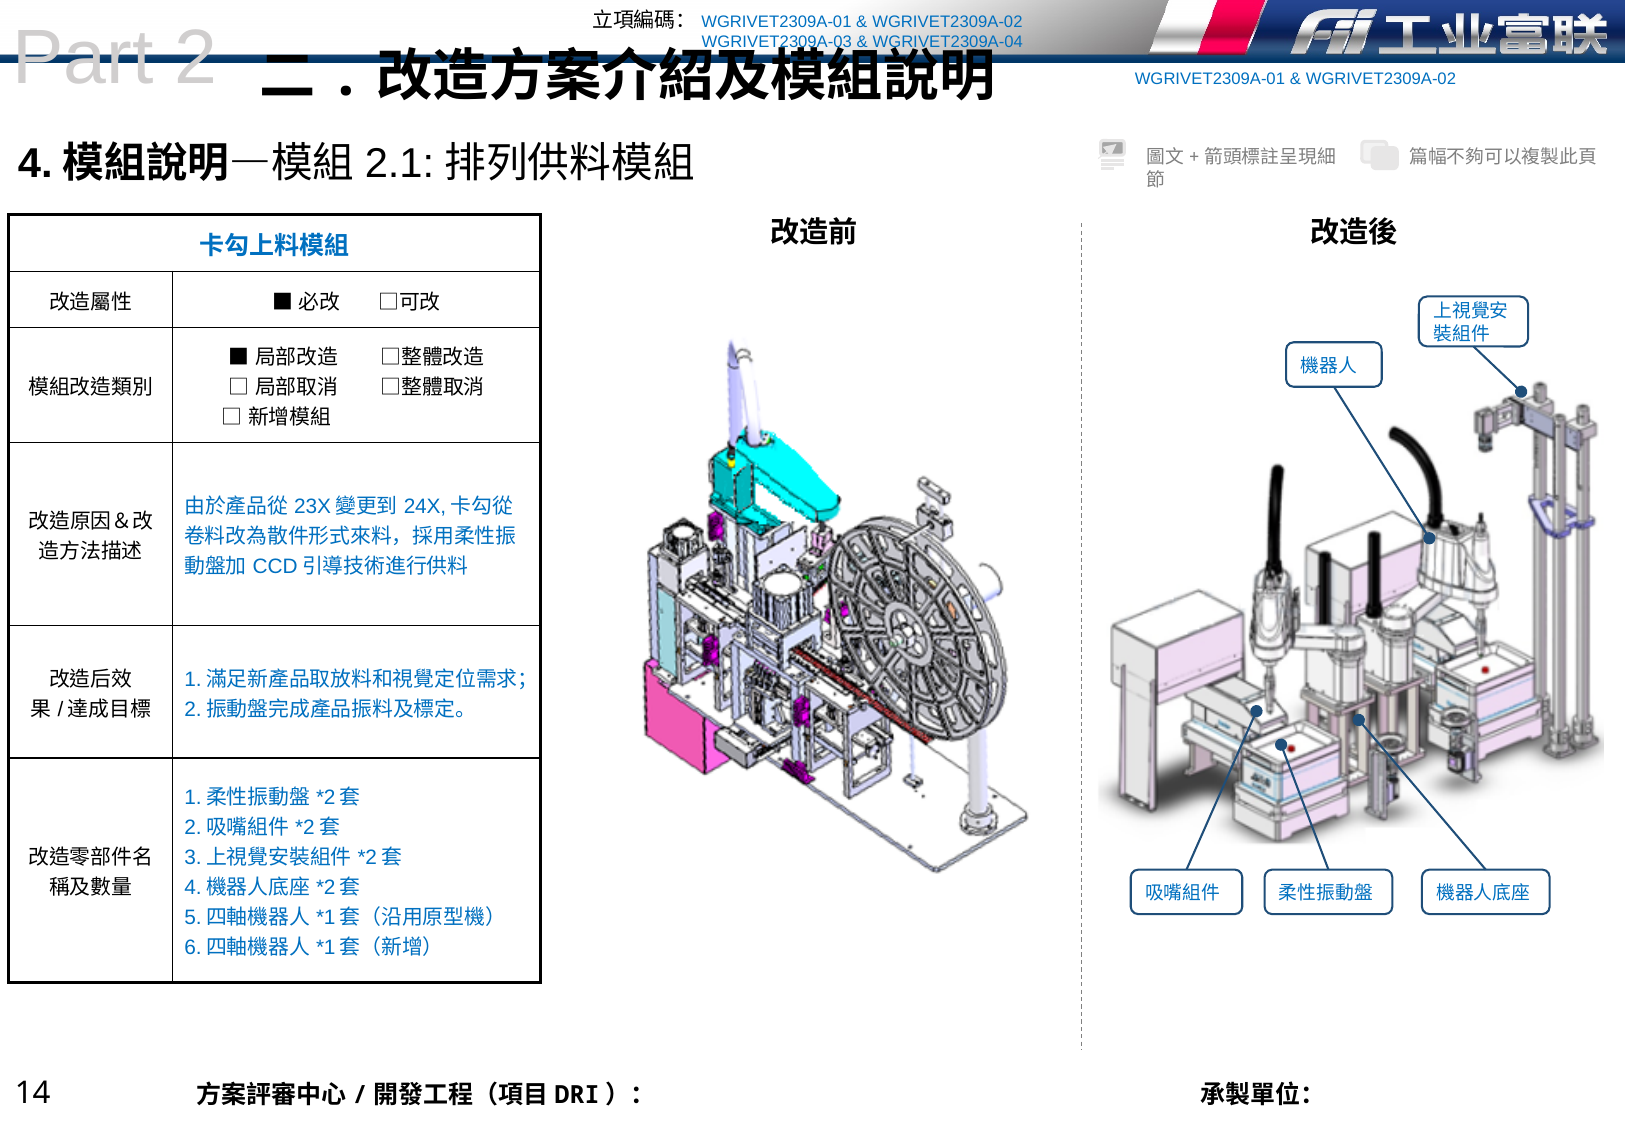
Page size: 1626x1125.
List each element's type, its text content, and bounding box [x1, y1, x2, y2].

table_cell ■必改 □可改 [173, 272, 539, 327]
table_cell 改造零部件名稱及數量 [10, 759, 172, 981]
table_cell 改造后效果/達成目標 [10, 626, 172, 757]
table_cell 模組改造類別 [10, 328, 172, 442]
table_cell 改造屬性 [10, 272, 172, 327]
picture [635, 329, 1038, 880]
table_cell ■局部改造 □整體改造 □局部取消 □整體取消 □新增模組 [173, 328, 539, 442]
table_cell 由於產品從23X變更到24X,卡勾從卷料改為散件形式來料，採用柔性振動盤加CCD引導技術進行供料 [173, 443, 539, 625]
slide_number 13 [0, 1065, 75, 1125]
text_box 二.改造方案介紹及模組說明 [241, 34, 292, 113]
table_cell 改造原因＆改造方法描述 [10, 443, 172, 625]
text_box Part 2 [0, 0, 289, 106]
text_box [292, 0, 1539, 296]
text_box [1097, 296, 1604, 915]
text_box 4.模組說明—模組2.1:排列供料模組 [7, 130, 292, 191]
table_cell 1.柔性振動盤*2套 2.吸嘴組件*2套 3.上視覺安裝組件*2套 4.機器人底座*2套 5.四軸機器人*1套（沿用原型機） 6.四軸機器人*1套（新增） [173, 759, 539, 981]
table_cell 1.滿足新產品取放料和視覺定位需求； 2.振動盤完成產品振料及標定。 [173, 626, 539, 757]
picture [1539, 0, 1625, 63]
table_header 卡勾上料模組 [10, 216, 292, 271]
